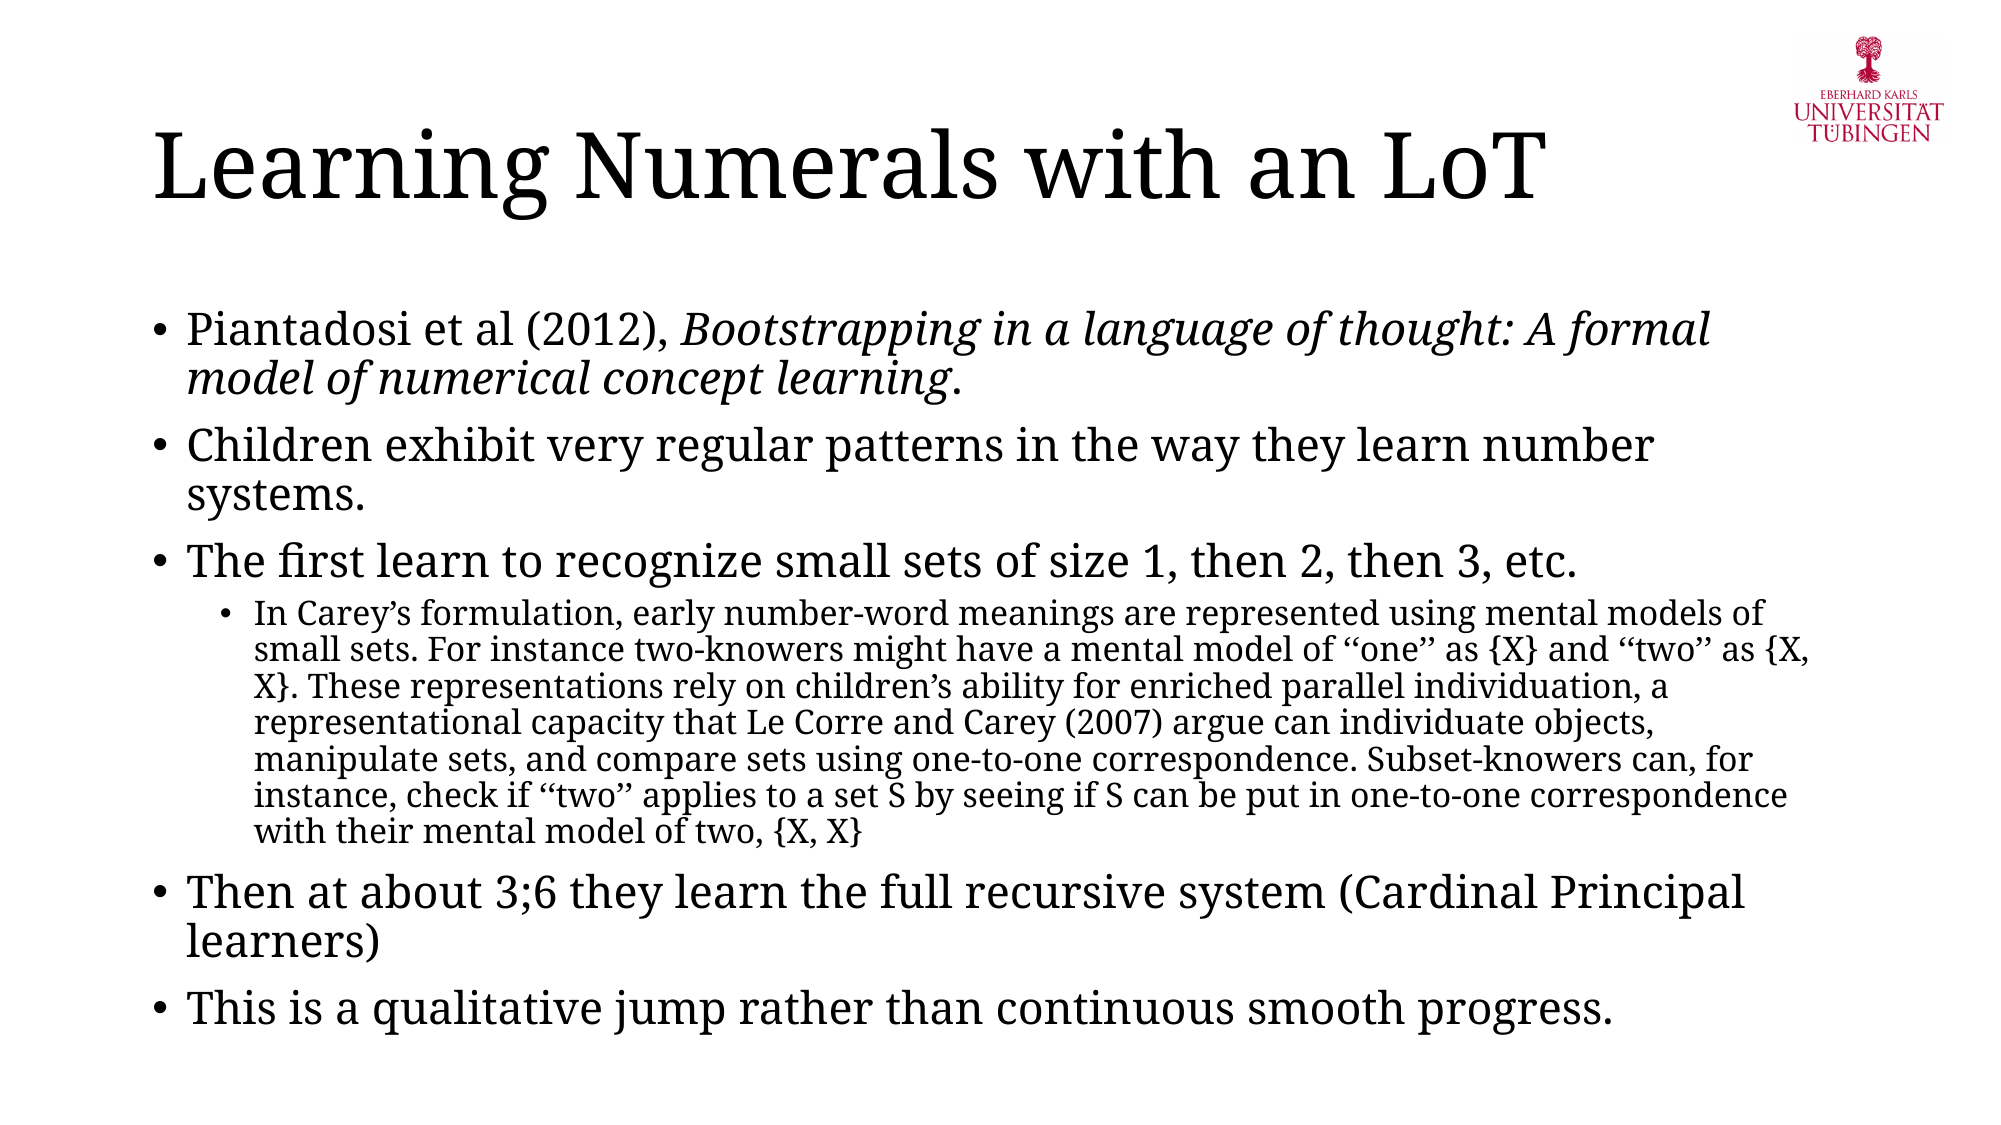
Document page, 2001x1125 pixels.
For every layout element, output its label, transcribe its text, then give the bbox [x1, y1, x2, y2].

list Piantadosi et al (2012), Bootstrapping in a language of thought: A formal model of numerical concept learning. Children exhibit very regular patterns in the way they learn number systems. The first learn to recognize small sets of size 1, then 2, then 3, etc. In Carey’s formulation, early number-word meanings are represented using mental models of small sets. For instance two-knowers might have a mental model of ‘‘one’’ as {X} and ‘‘two’’ as {X, X}. These representations rely on children’s ability for enriched parallel individuation, a representational capacity that Le Corre and Carey (2007) argue can individuate objects, manipulate sets, and compare sets using one-to-one correspondence. Subset-knowers can, for instance, check if ‘‘two’’ applies to a set S by seeing if S can be put in one-to-one correspondence with their mental model of two, {X, X} Then at about 3;6 they learn the full recursive system (Cardinal Principal learners) This is a qualitative jump rather than continuous smooth progress. [137, 299, 1863, 1045]
title Learning Numerals with an LoT [137, 59, 1863, 278]
picture [1790, 33, 1947, 145]
